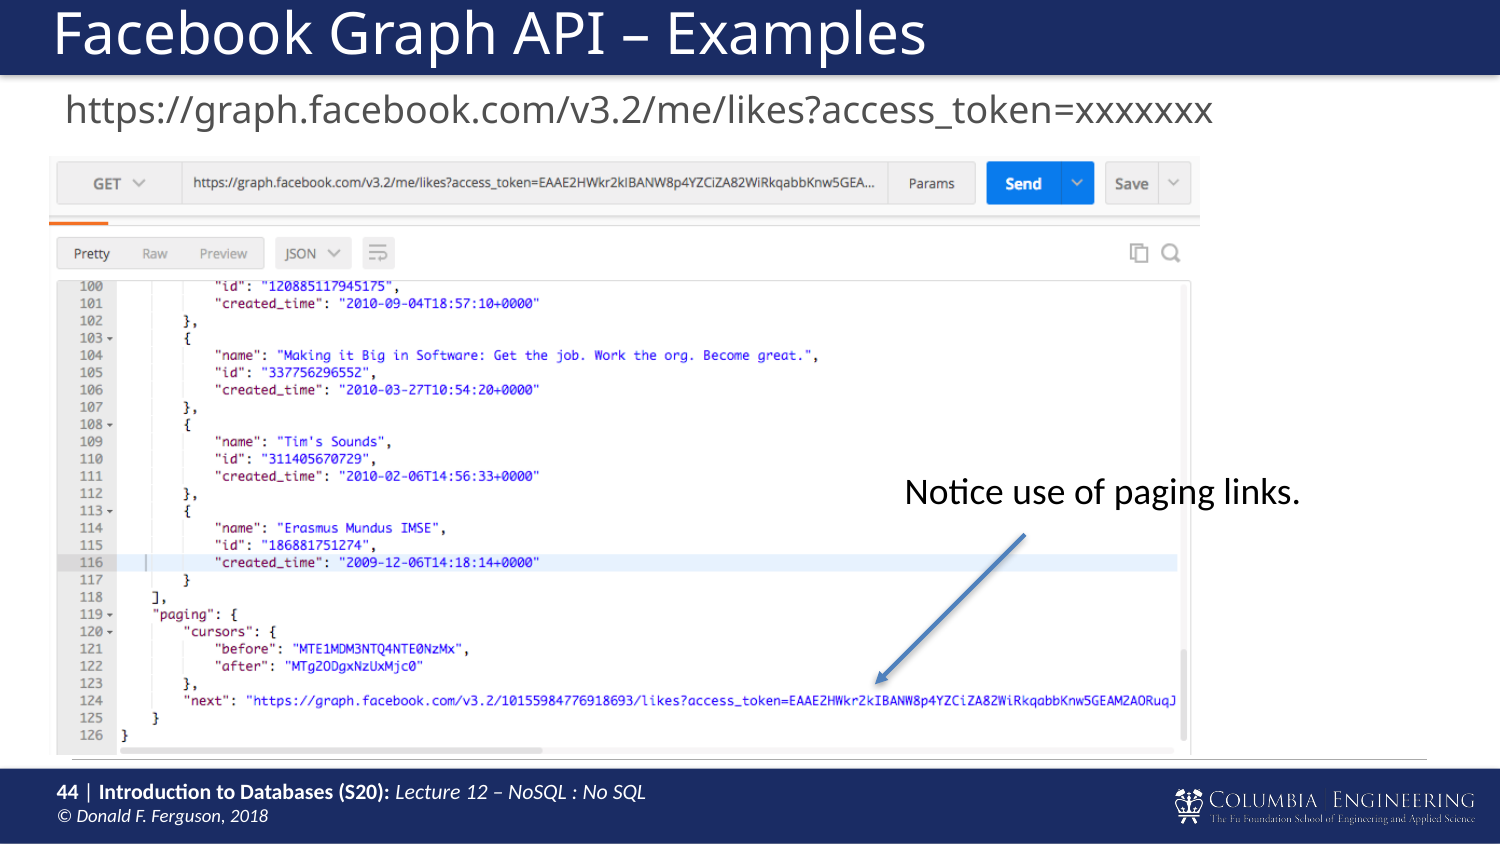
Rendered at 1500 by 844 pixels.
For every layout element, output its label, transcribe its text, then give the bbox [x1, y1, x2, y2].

text_box Notice use of paging links. [1204, 459, 1317, 520]
picture [49, 156, 1201, 755]
title Facebook Graph API – Examples [37, 0, 1396, 61]
text_box https://graph.facebook.com/v3.2/me/likes?access_token=xxxxxxx [49, 78, 1363, 145]
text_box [874, 534, 1026, 685]
